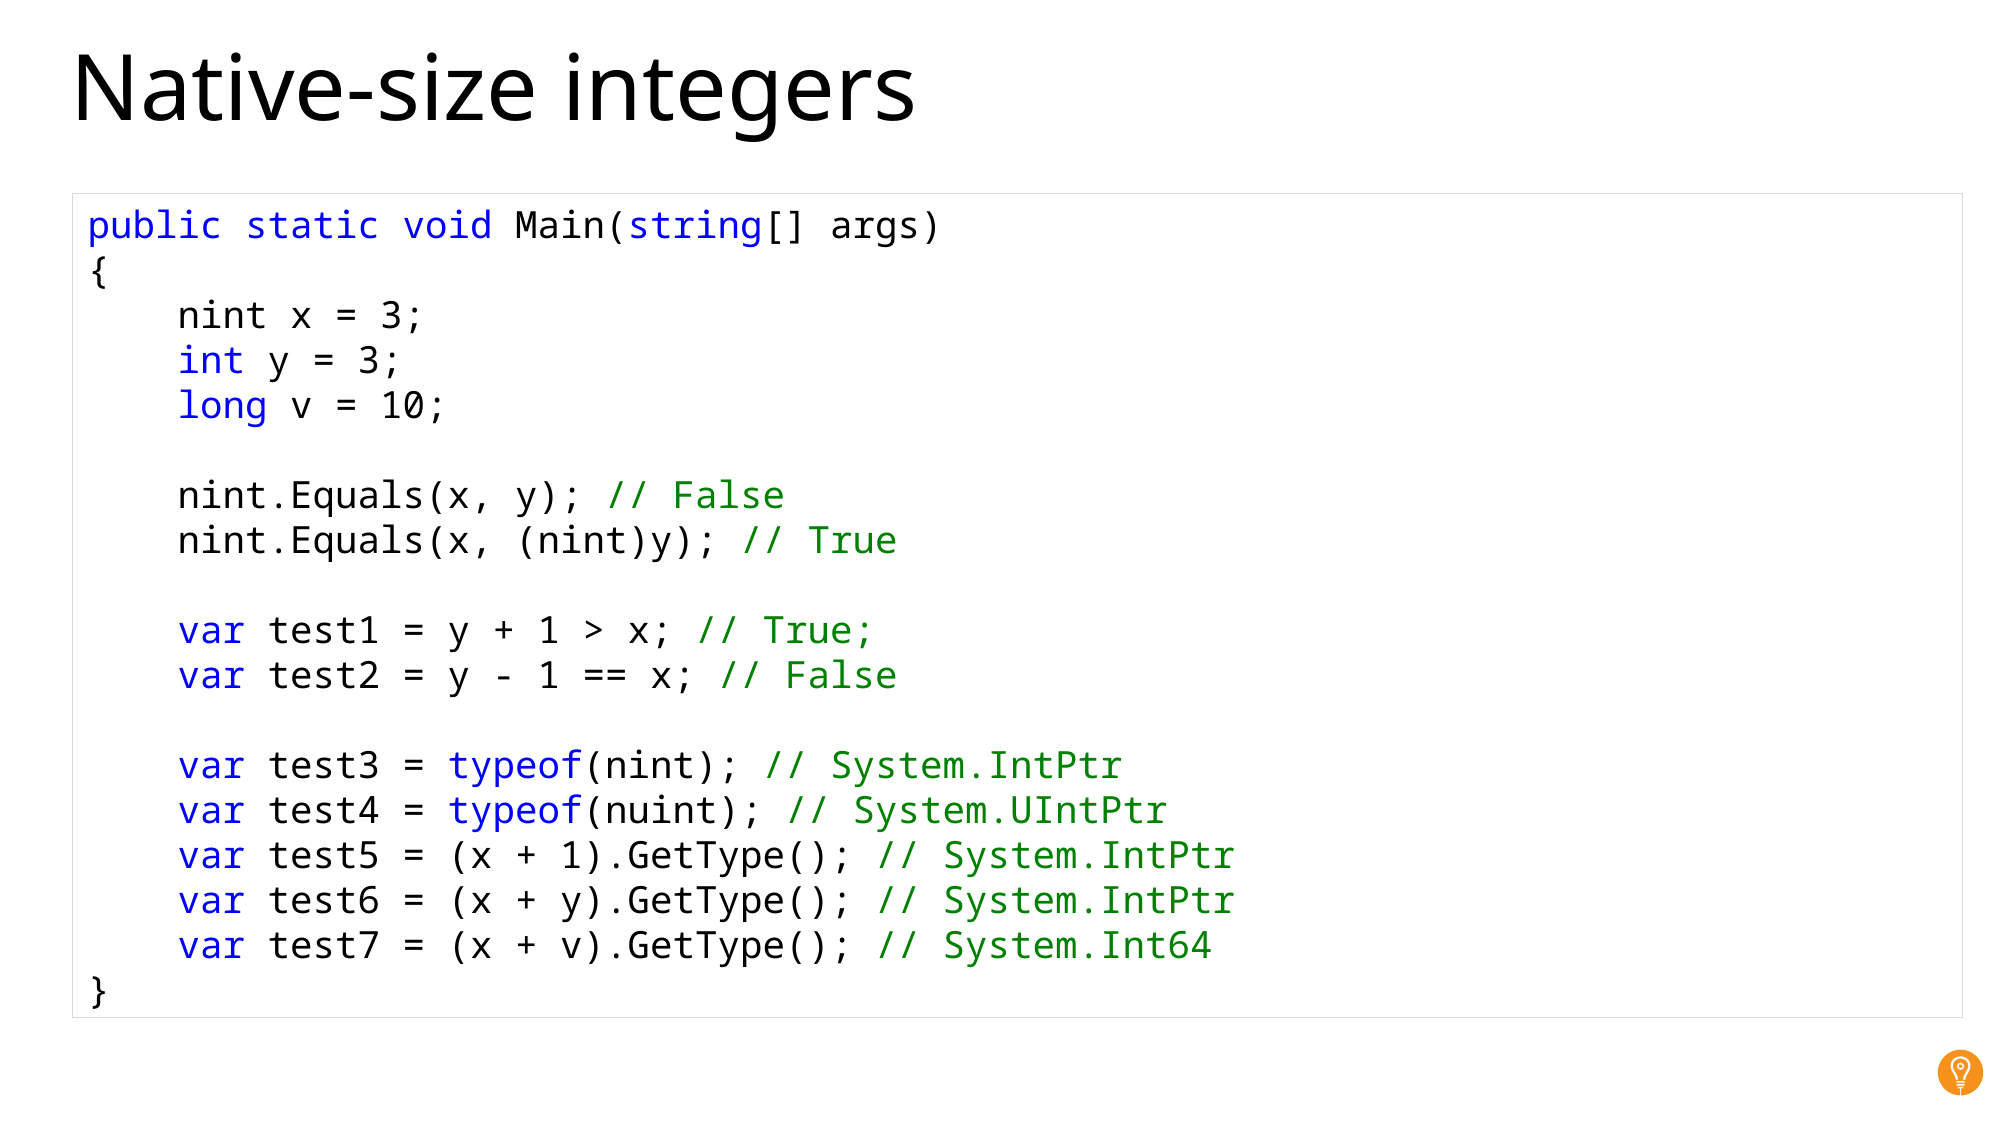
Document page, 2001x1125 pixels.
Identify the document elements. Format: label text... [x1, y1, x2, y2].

title Native-size integers [55, 19, 1946, 162]
picture [1937, 1049, 1984, 1096]
text_box public static void Main(string[] args) { nint x = 3; int y = 3; long v = 10; nint.Equals(x, y); // False nint.Equals(x, (nint)y); // True var test1 = y + 1 > x; // True; var test2 = y - 1 == x; // False var test3 = typeof(nint); // System.IntPtr var test4 = typeof(nuint); // System.UIntPtr var test5 = (x + 1).GetType(); // System.IntPtr var test6 = (x + y).GetType(); // System.IntPtr var test7 = (x + v).GetType(); // System.Int64 } [72, 193, 1963, 1018]
